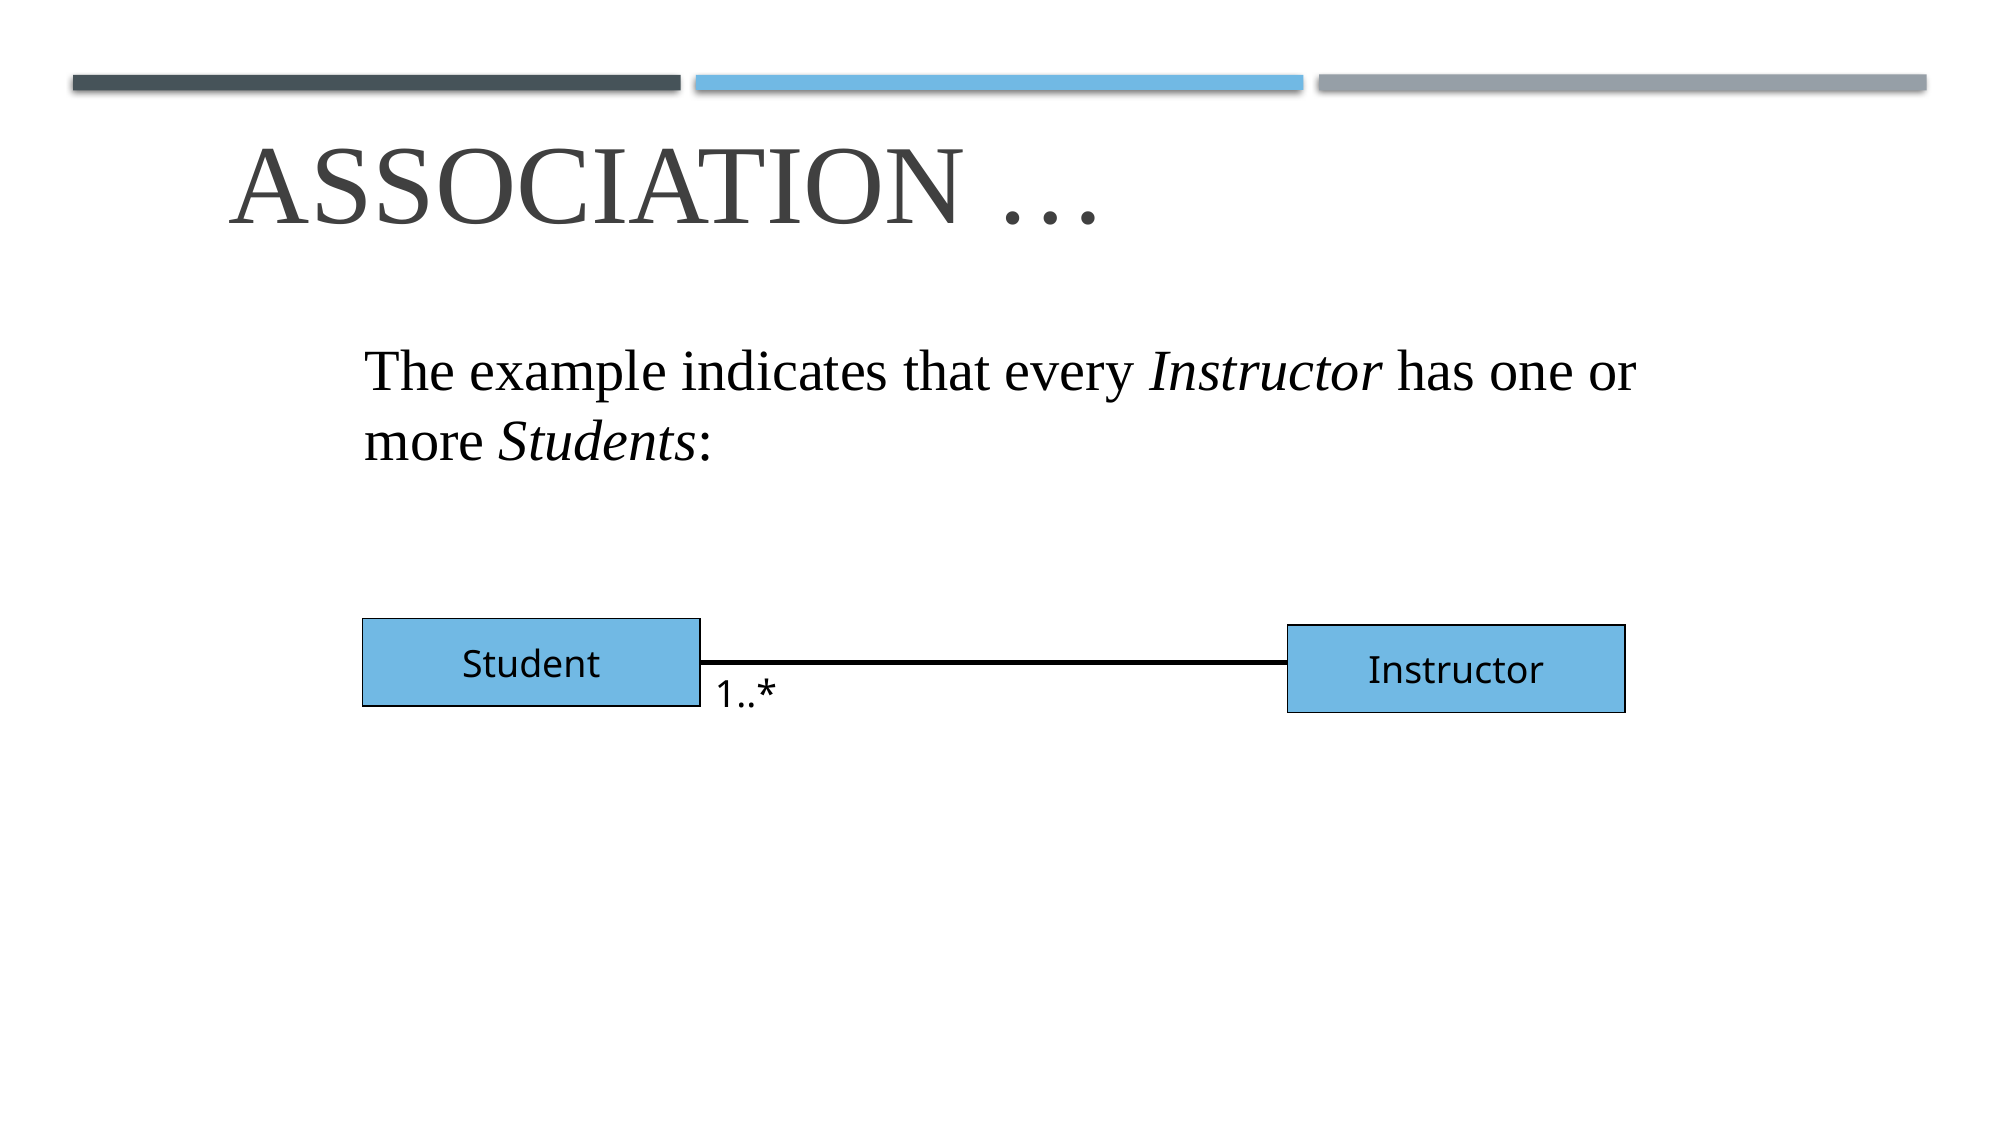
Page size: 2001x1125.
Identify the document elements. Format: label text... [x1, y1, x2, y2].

text_box The example indicates that every Instructor has one or more Students: [350, 324, 1681, 480]
text_box 1..* [699, 662, 813, 723]
text_box Instructor [1287, 624, 1625, 713]
title Association … [213, 165, 1564, 254]
text_box Student [362, 618, 700, 707]
